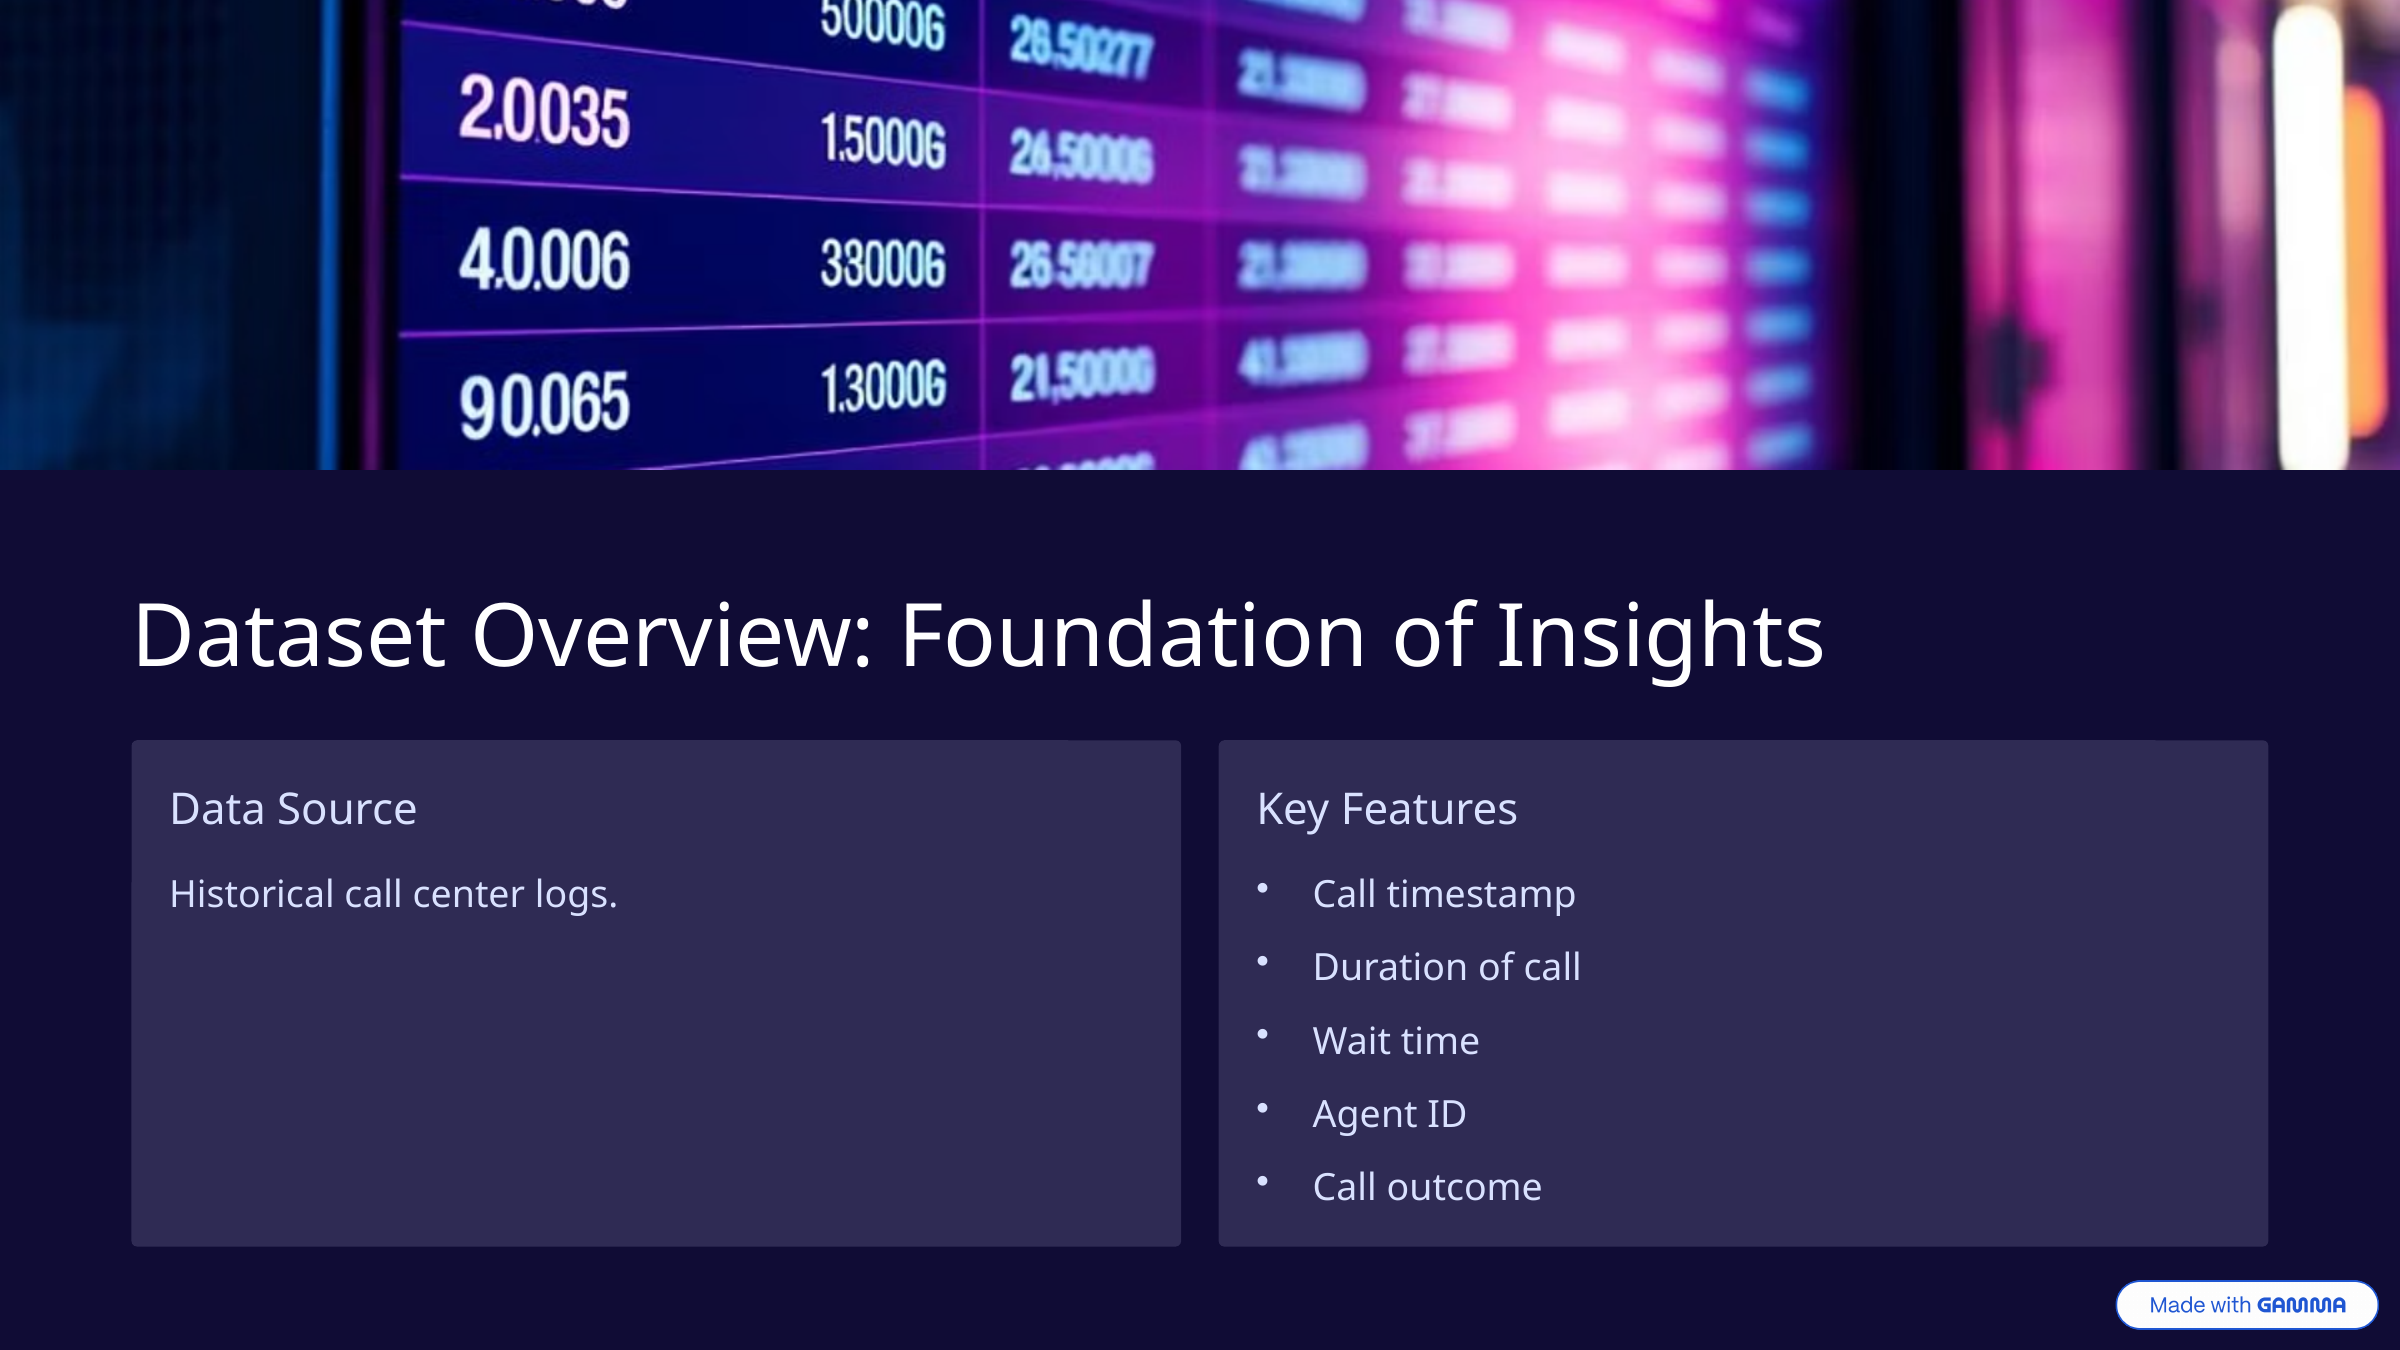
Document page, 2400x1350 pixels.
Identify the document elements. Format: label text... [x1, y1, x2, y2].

text_box Dataset Overview: Foundation of Insights [131, 573, 1747, 684]
text_box Data Source [169, 777, 612, 834]
text_box Call outcome [1256, 1148, 2231, 1210]
picture [0, 0, 2400, 470]
text_box [1218, 740, 2269, 1247]
picture [2106, 1271, 2389, 1339]
text_box Wait time [1256, 1002, 2231, 1063]
text_box Duration of call [1256, 928, 2231, 990]
text_box Agent ID [1256, 1075, 2231, 1136]
text_box Call timestamp [1256, 855, 2231, 916]
text_box [131, 740, 1182, 1247]
text_box Key Features [1256, 777, 1699, 834]
text_box Historical call center logs. [169, 855, 1144, 916]
